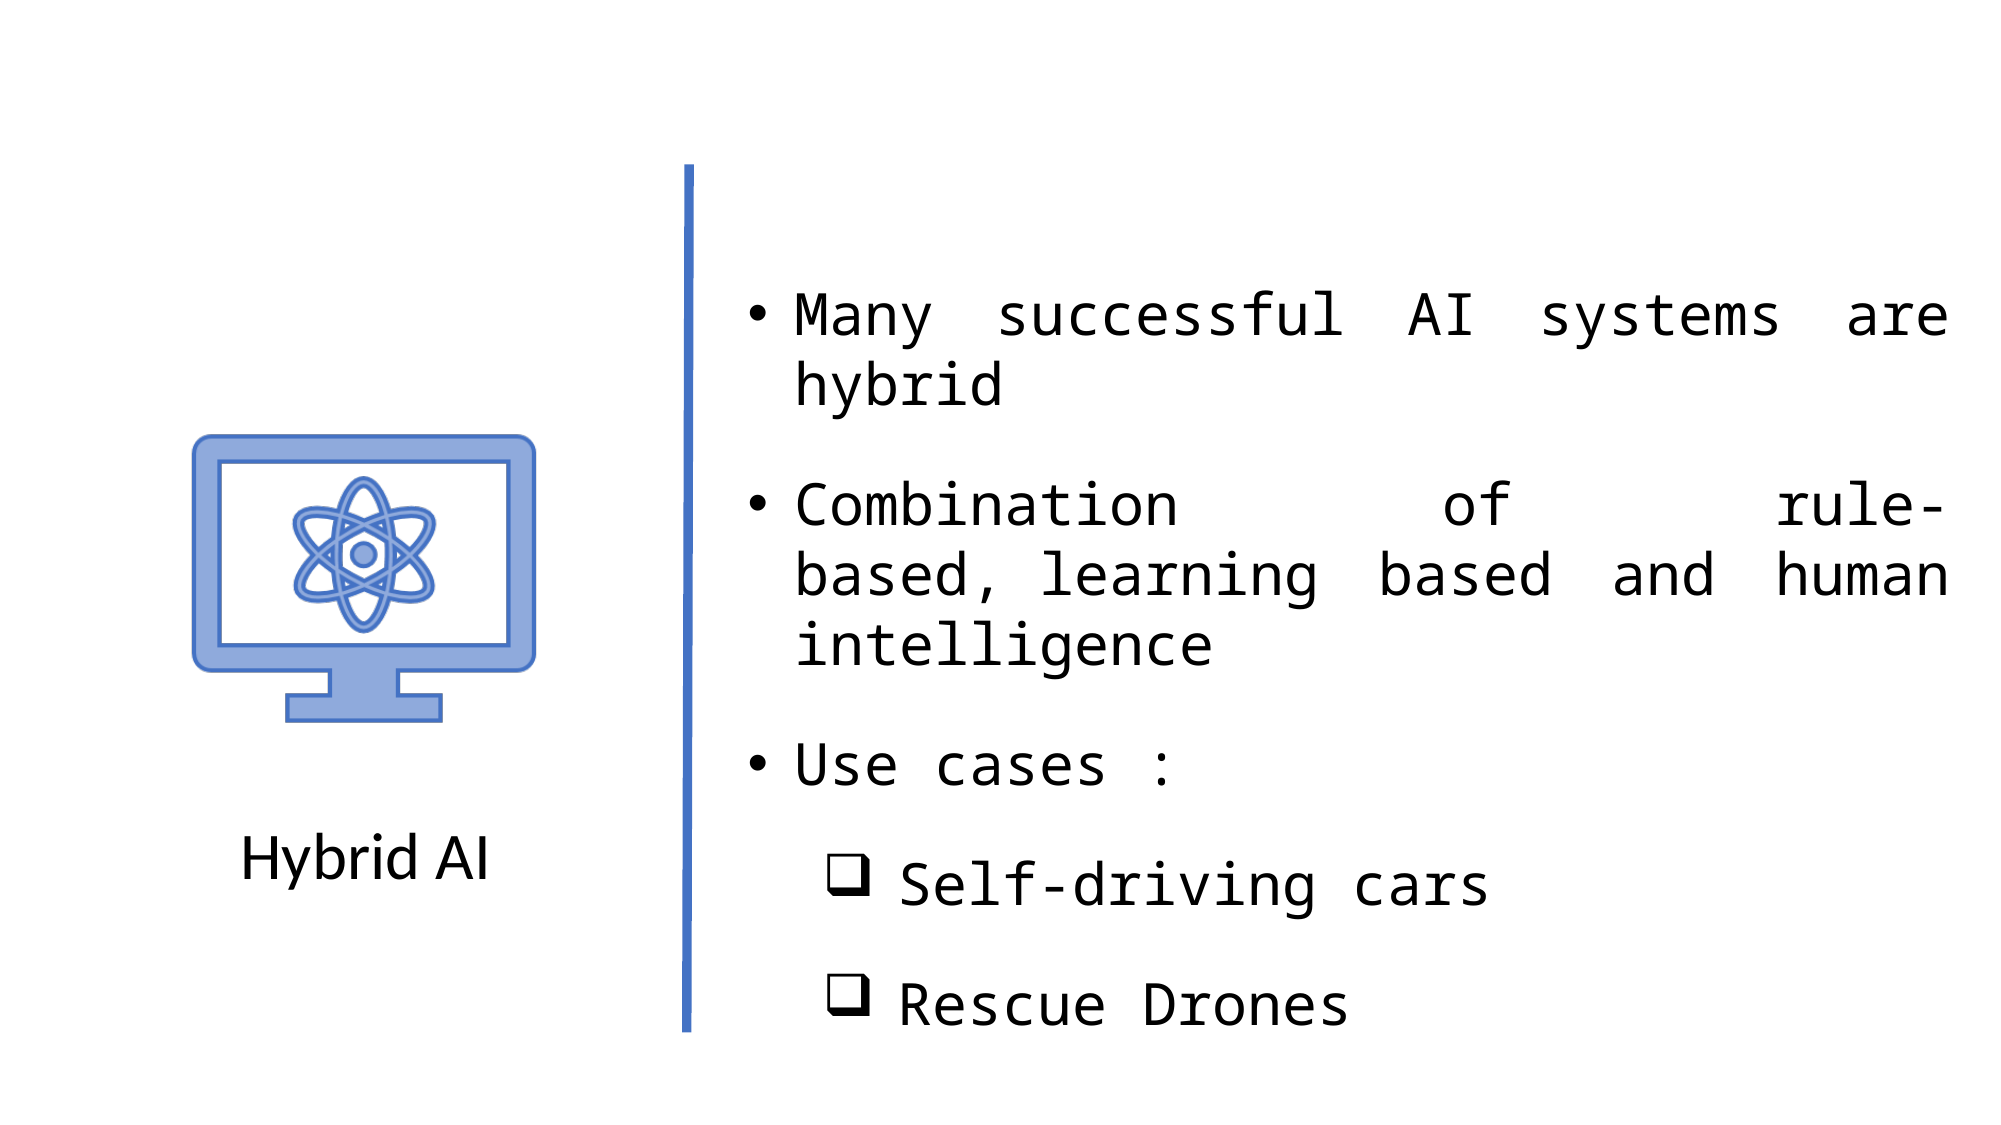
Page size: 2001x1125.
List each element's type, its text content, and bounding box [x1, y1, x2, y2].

picture [160, 378, 568, 779]
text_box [686, 164, 690, 1033]
text_box Many successful AI systems are hybrid Combination of rule-based, learning based and human intelligence Use cases : Self-driving cars Rescue Drones [732, 270, 1966, 1045]
text_box Hybrid AI [79, 805, 652, 901]
